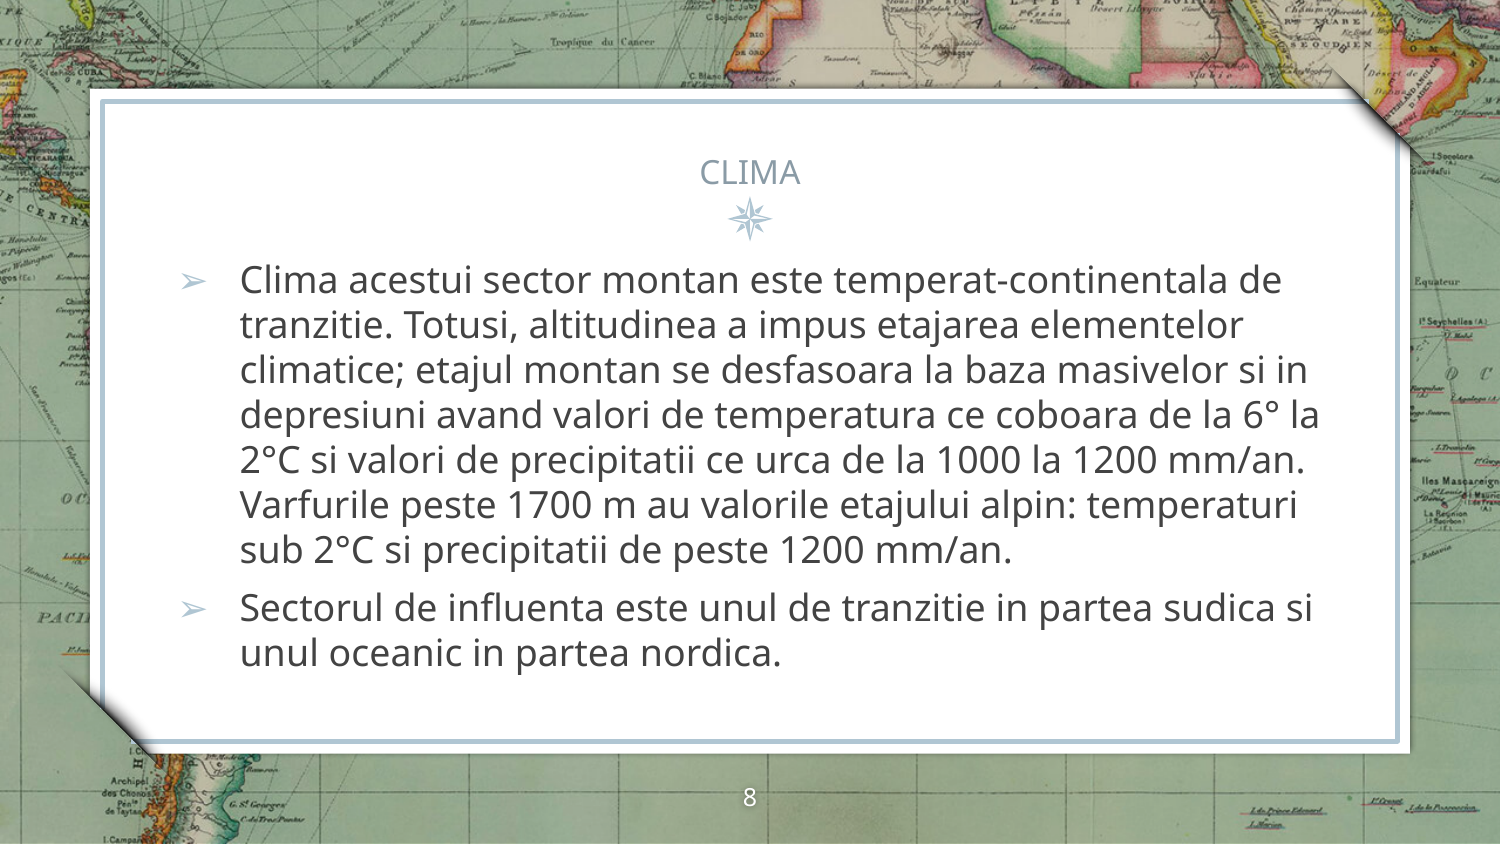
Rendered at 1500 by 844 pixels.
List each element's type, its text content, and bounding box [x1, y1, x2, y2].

title CLIMA [164, 101, 1336, 192]
list Clima acestui sector montan este temperat-continentala de tranzitie. Totusi, altitudinea a impus etajarea elementelor climatice; etajul montan se desfasoara la baza masivelor si in depresiuni avand valori de temperatura ce coboara de la 6° la 2°C si valori de precipitatii ce urca de la 1000 la 1200 mm/an. Varfurile peste 1700 m au valorile etajului alpin: temperaturi sub 2°C si precipitatii de peste 1200 mm/an. Sectorul de influenta este unul de tranzitie in partea sudica si unul oceanic in partea nordica. [164, 256, 1336, 710]
slide_number 8 [705, 753, 795, 844]
picture [0, 0, 1500, 844]
